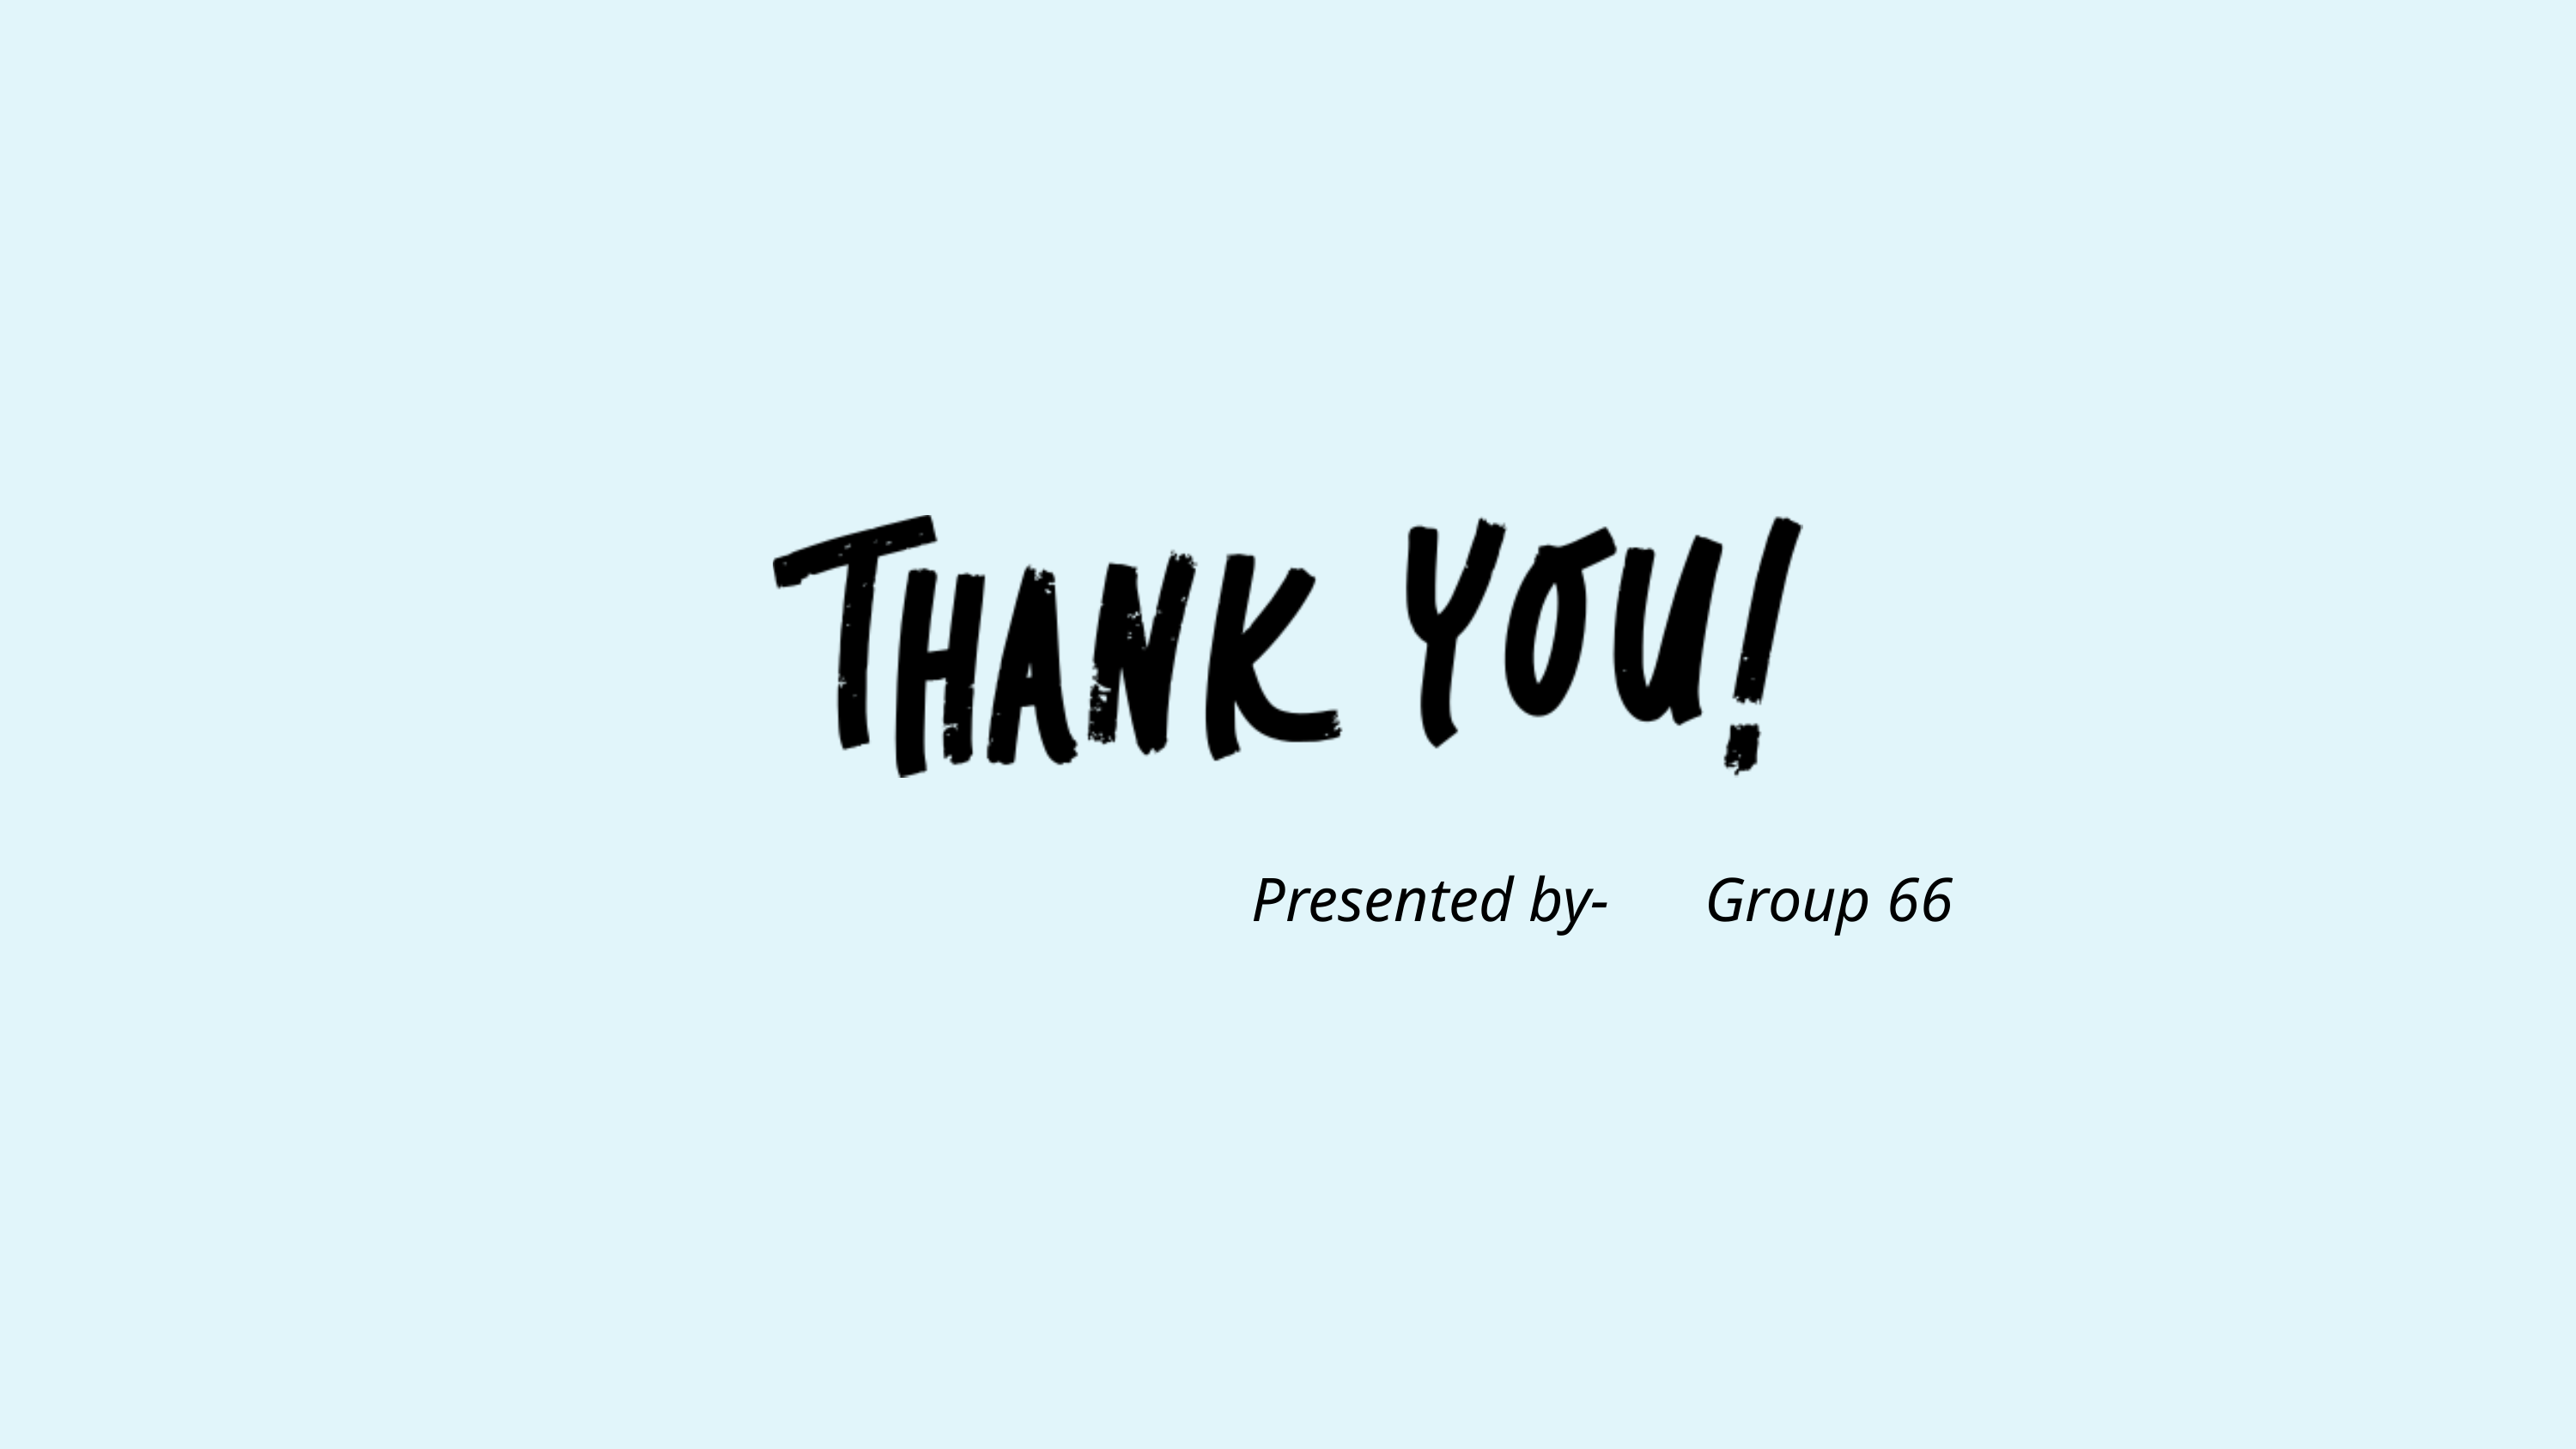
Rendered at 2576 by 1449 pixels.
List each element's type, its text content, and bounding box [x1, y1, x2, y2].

text_box [772, 515, 1803, 778]
text_box Presented by- [1227, 849, 1635, 934]
text_box Group 66 [1692, 849, 1981, 934]
